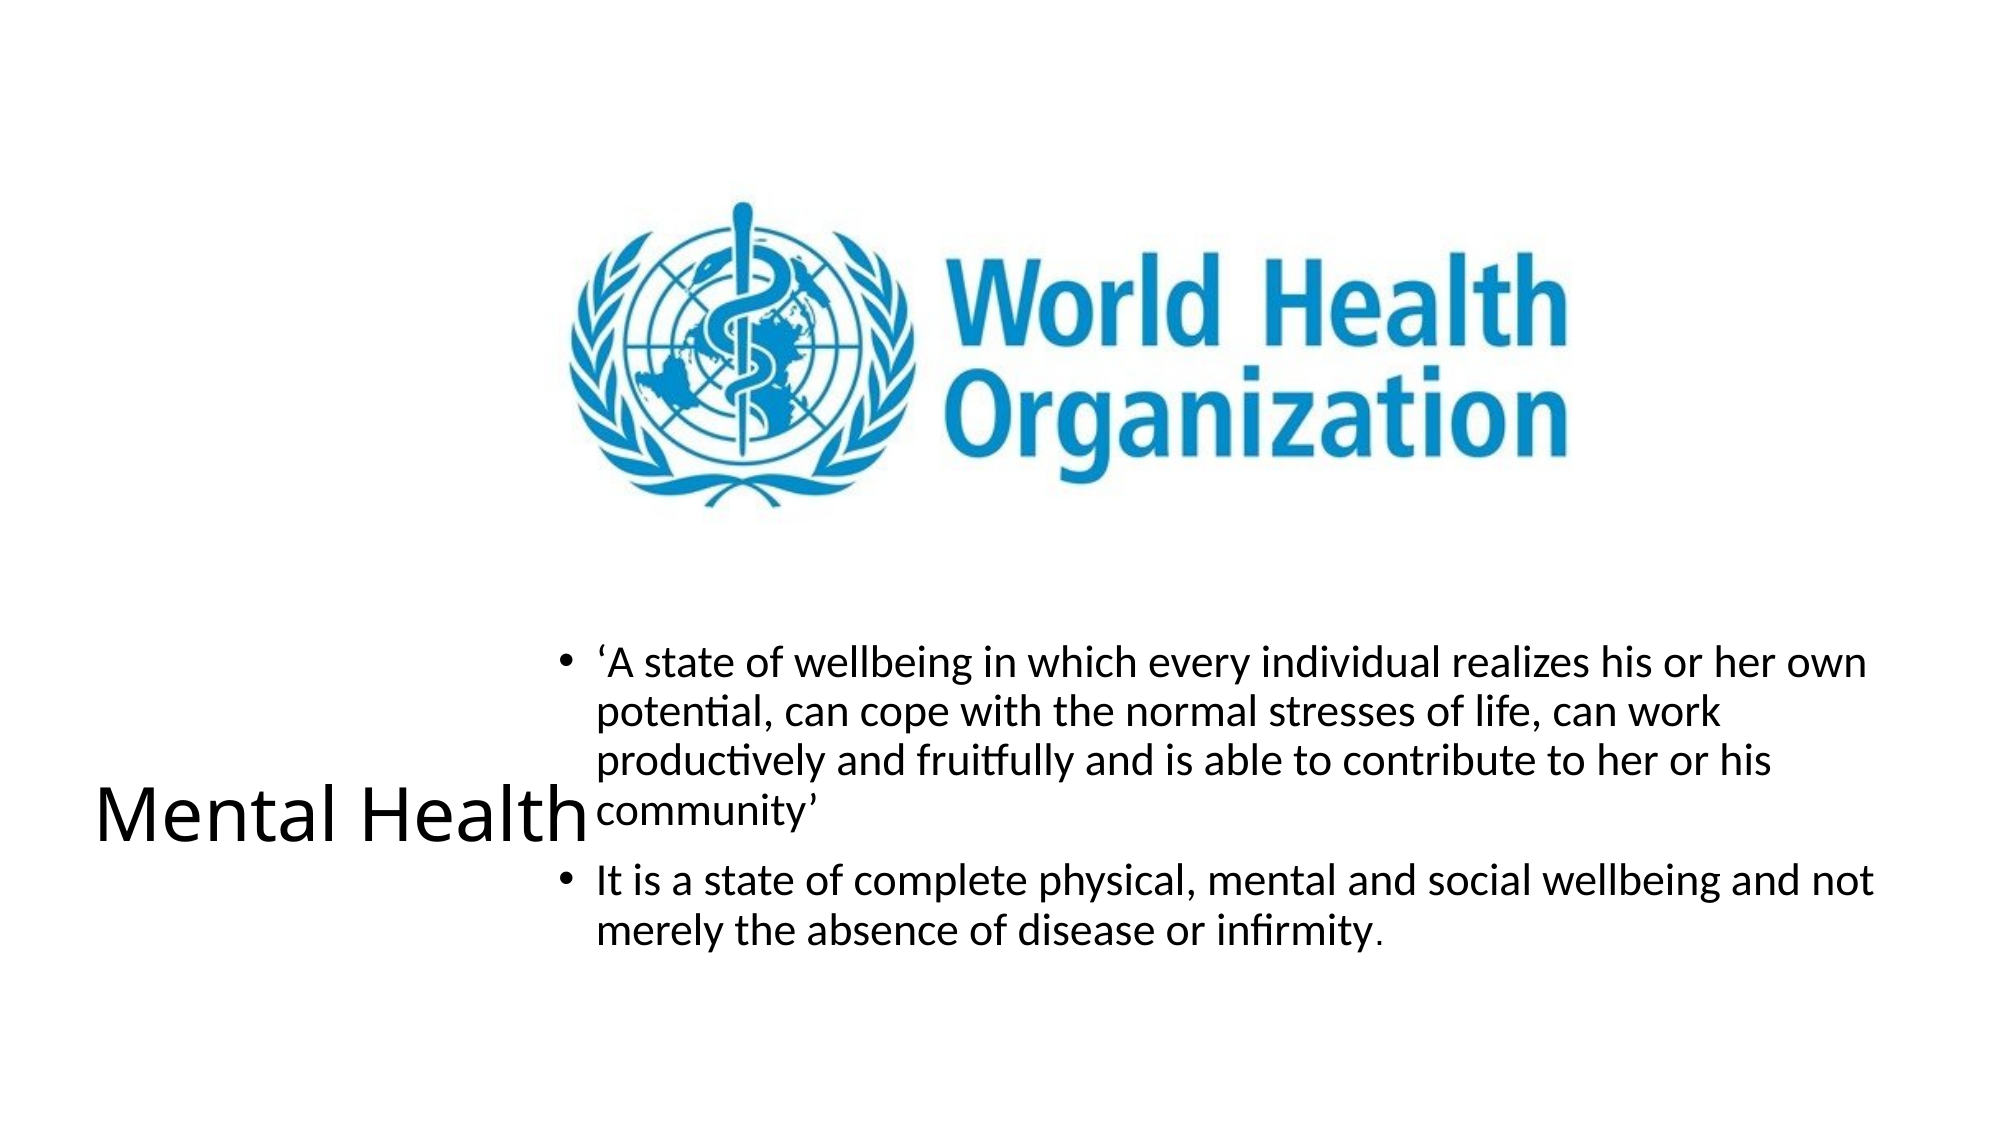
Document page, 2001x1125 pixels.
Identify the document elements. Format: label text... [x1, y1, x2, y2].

picture [414, 160, 1730, 561]
title Mental Health [78, 615, 543, 1018]
list ‘A state of wellbeing in which every individual realizes his or her own potential, can cope with the normal stresses of life, can work productively and fruitfully and is able to contribute to her or his community’ It is a state of complete physical, mental and social wellbeing and not merely the absence of disease or infirmity. [543, 574, 1921, 1018]
